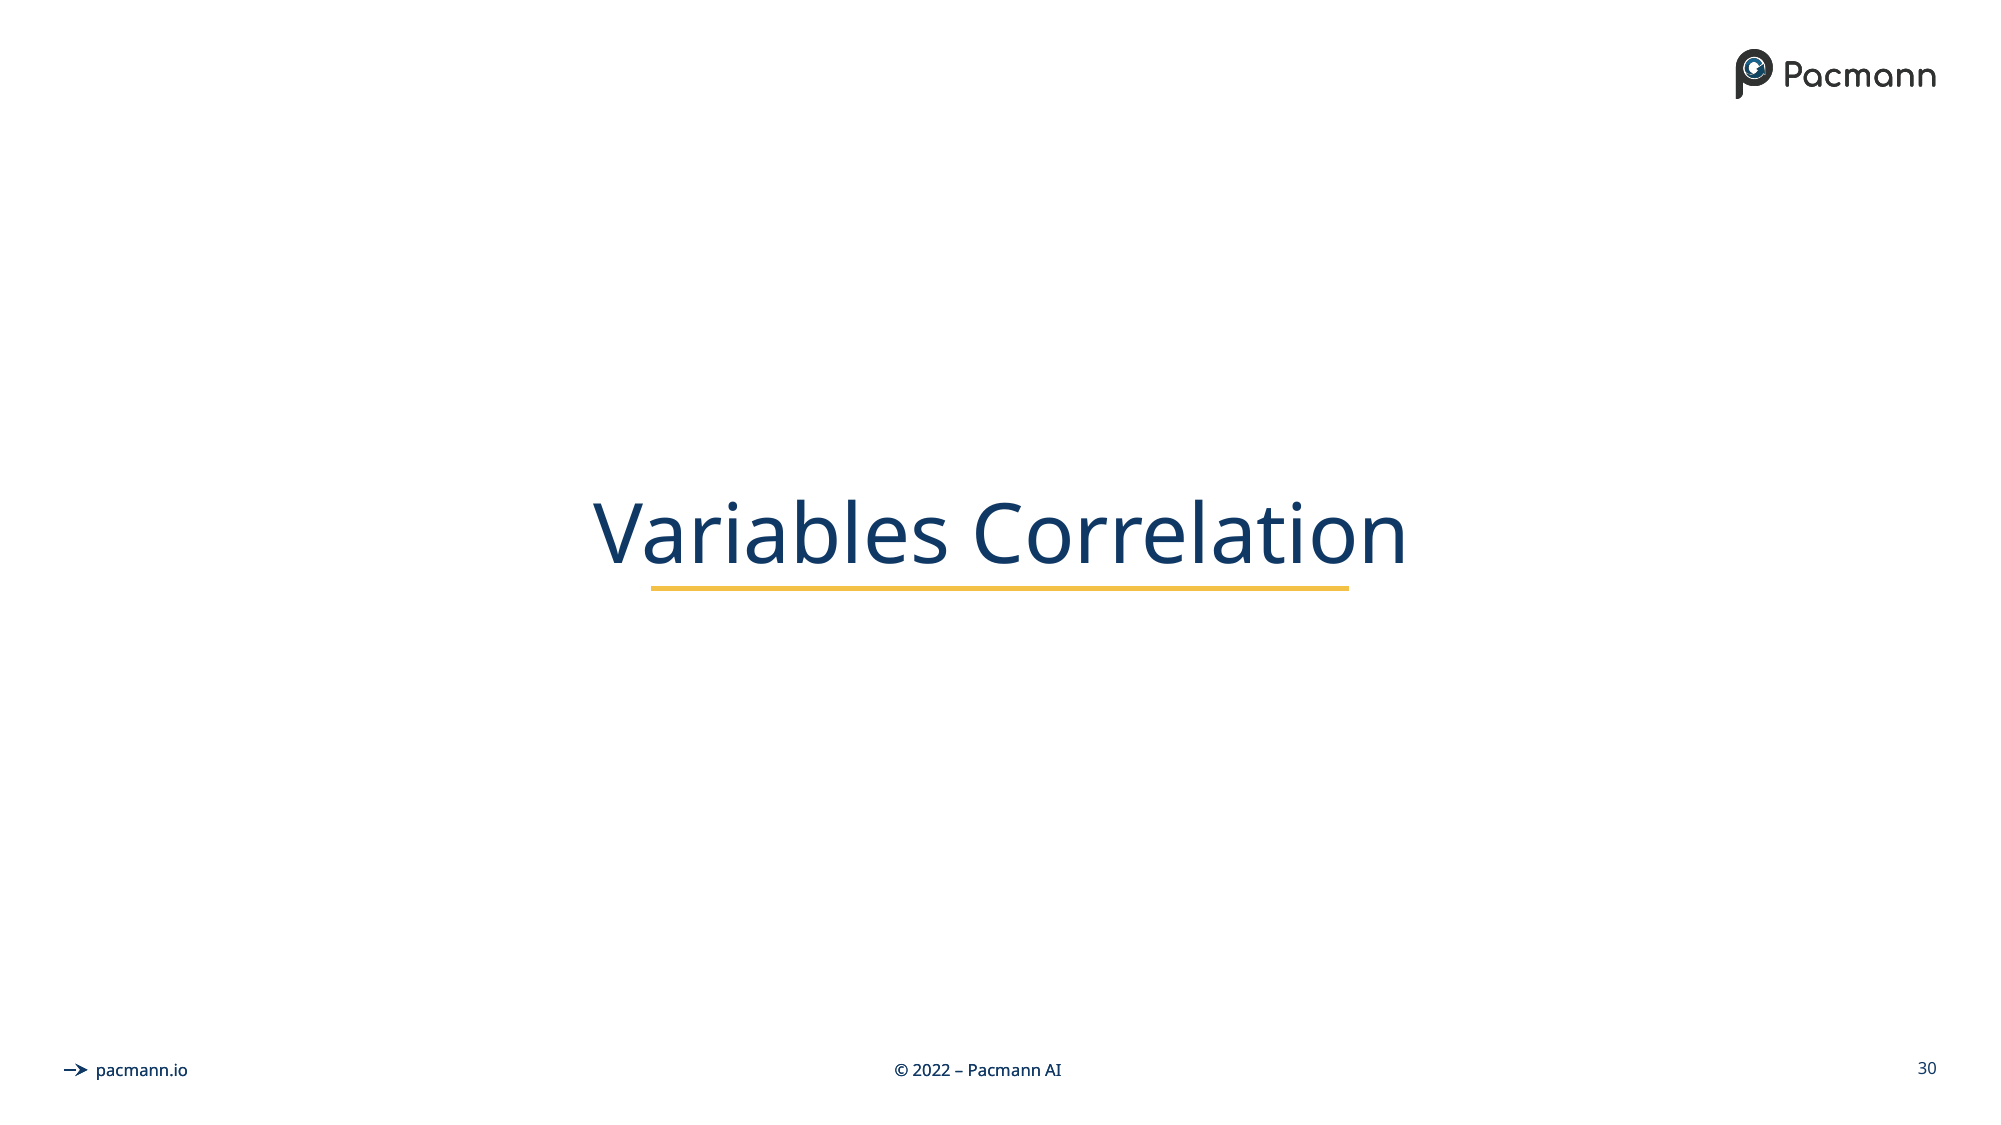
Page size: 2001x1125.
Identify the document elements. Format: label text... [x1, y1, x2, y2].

picture [1707, 36, 1966, 112]
title Variables Correlation [51, 441, 1952, 589]
